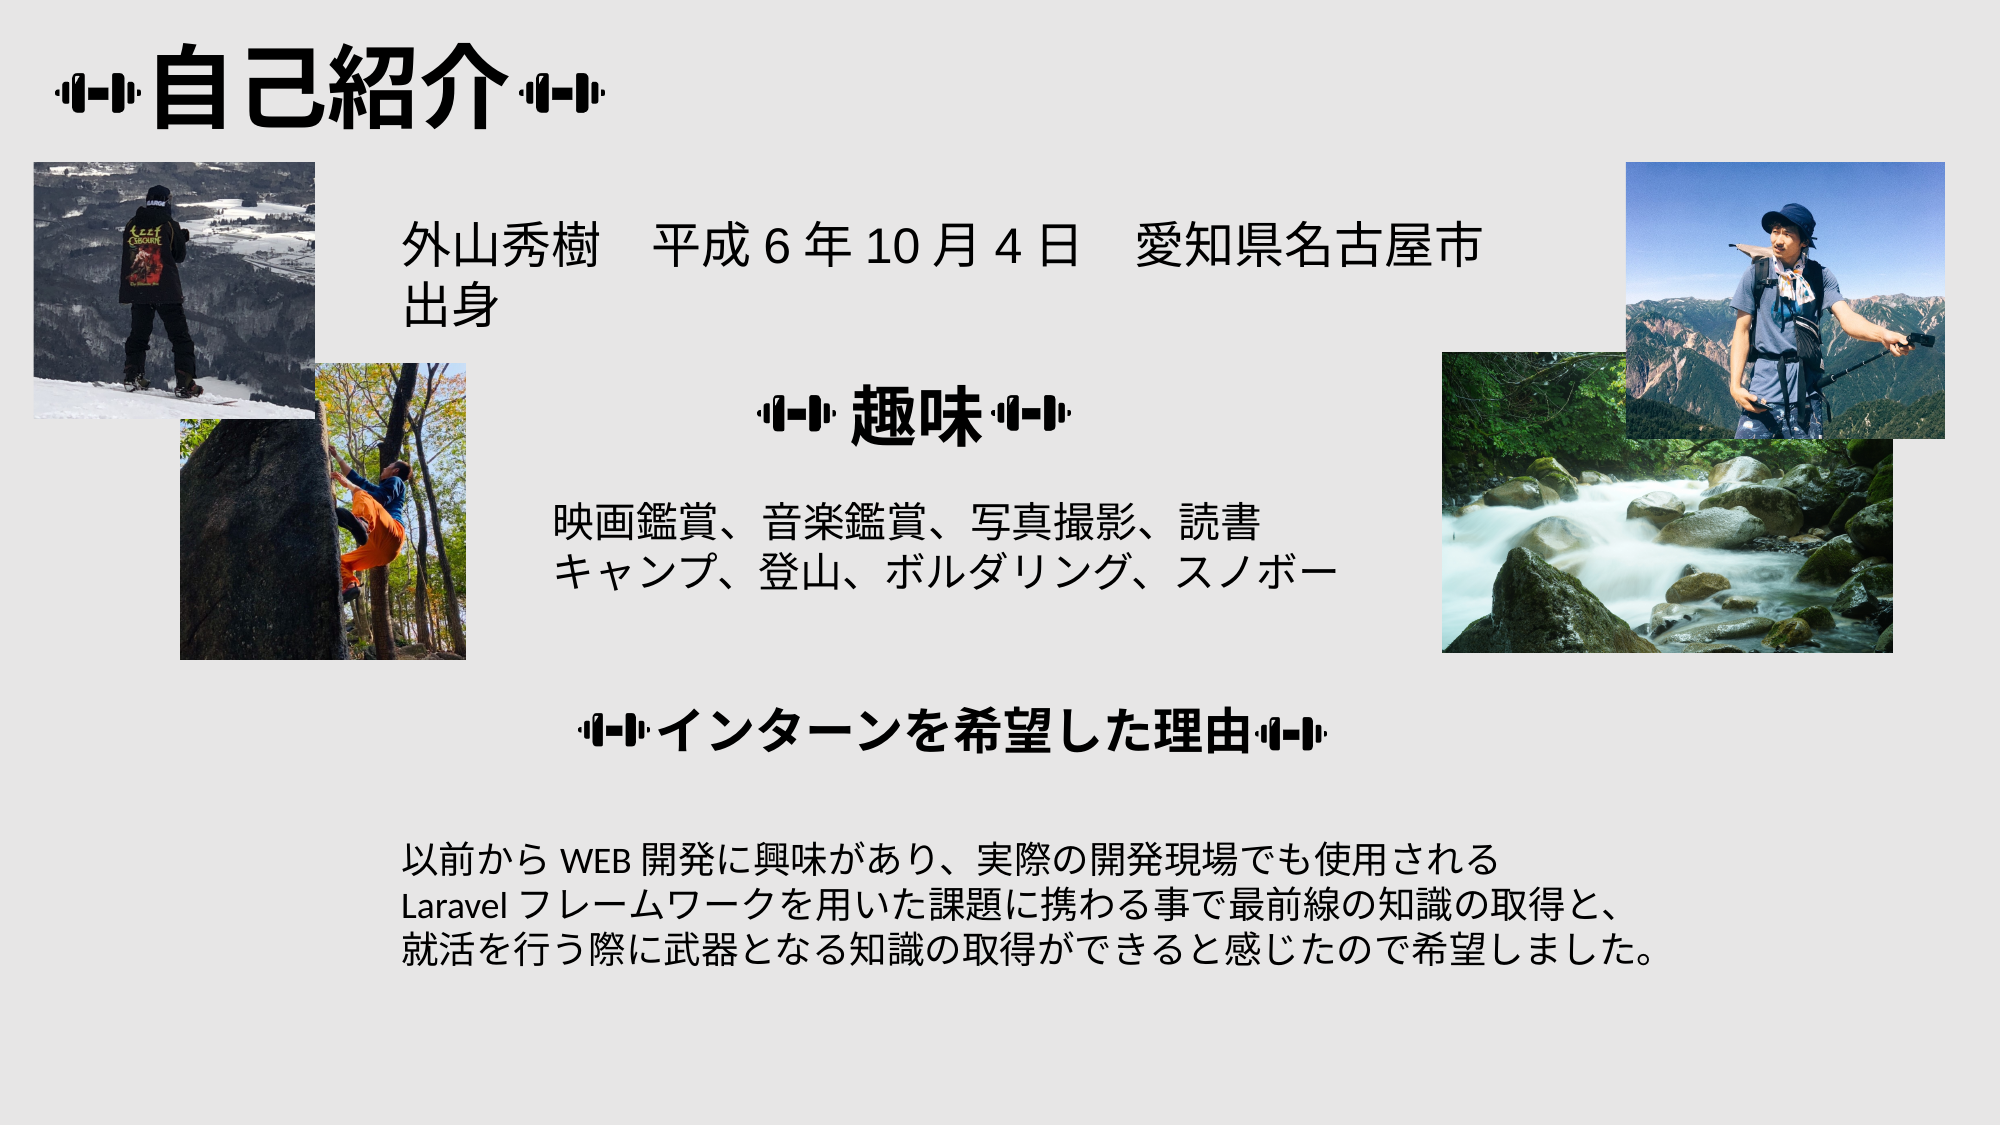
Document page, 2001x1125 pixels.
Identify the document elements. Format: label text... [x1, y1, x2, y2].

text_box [33, 162, 1960, 660]
text_box 以前からWEB開発に興味があり、実際の開発現場でも使用される Laravelフレームワークを用いた課題に携わる事で最前線の知識の取得と、 就活を行う際に武器となる知識の取得ができると感じたので希望しました。 [385, 828, 1697, 979]
picture [519, 50, 605, 135]
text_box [578, 691, 1327, 769]
text_box 自己紹介 [129, 22, 532, 148]
picture [55, 50, 141, 135]
